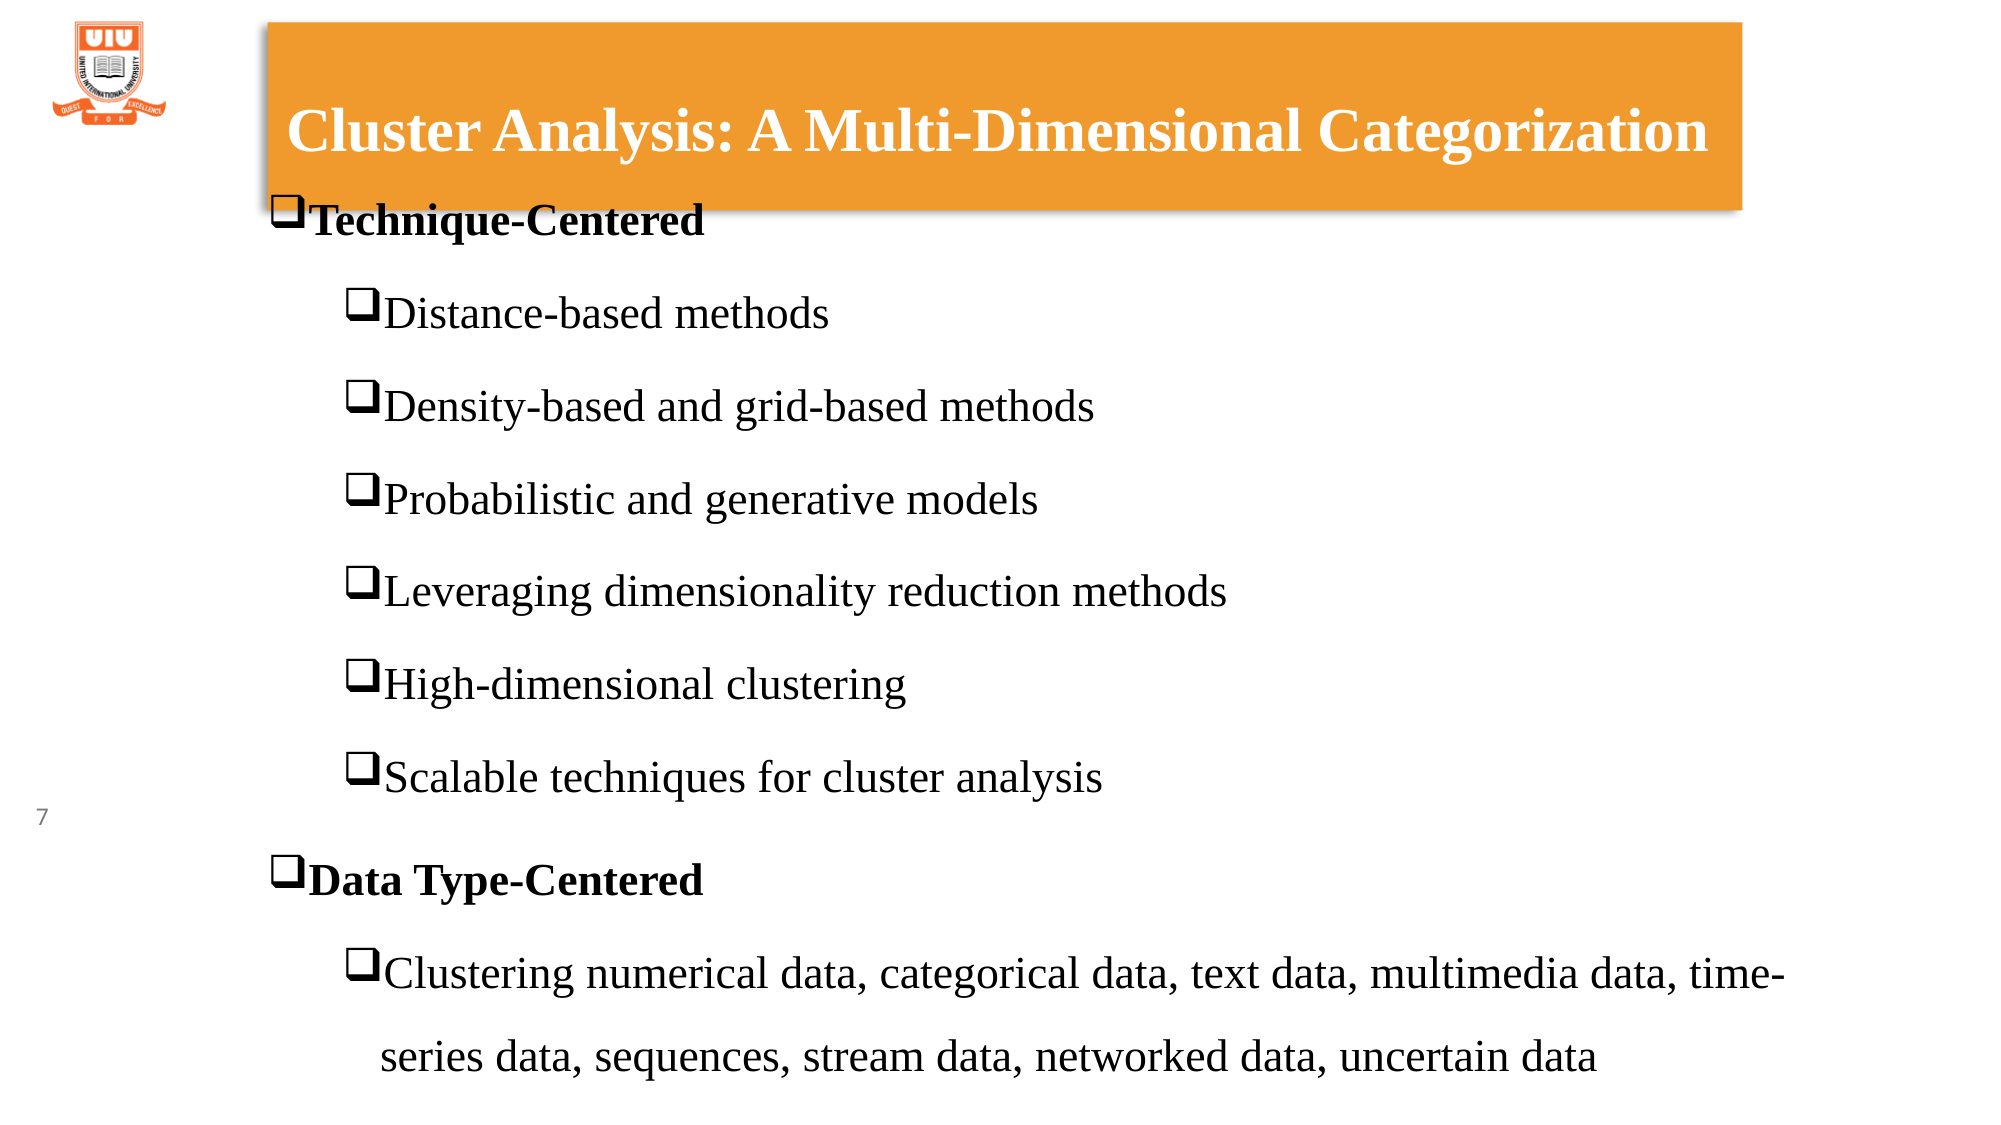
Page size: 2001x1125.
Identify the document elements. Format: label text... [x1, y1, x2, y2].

slide_number 7 [8, 494, 50, 1125]
title Cluster Analysis: A Multi-Dimensional Categorization [267, 22, 1743, 124]
picture [51, 21, 167, 125]
list Technique-Centered Distance-based methods Density-based and grid-based methods Probabilistic and generative models Leveraging dimensionality reduction methods High-dimensional clustering Scalable techniques for cluster analysis Data Type-Centered Clustering numerical data, categorical data, text data, multimedia data, time-series data, sequences, stream data, networked data, uncertain data [267, 124, 1823, 1125]
